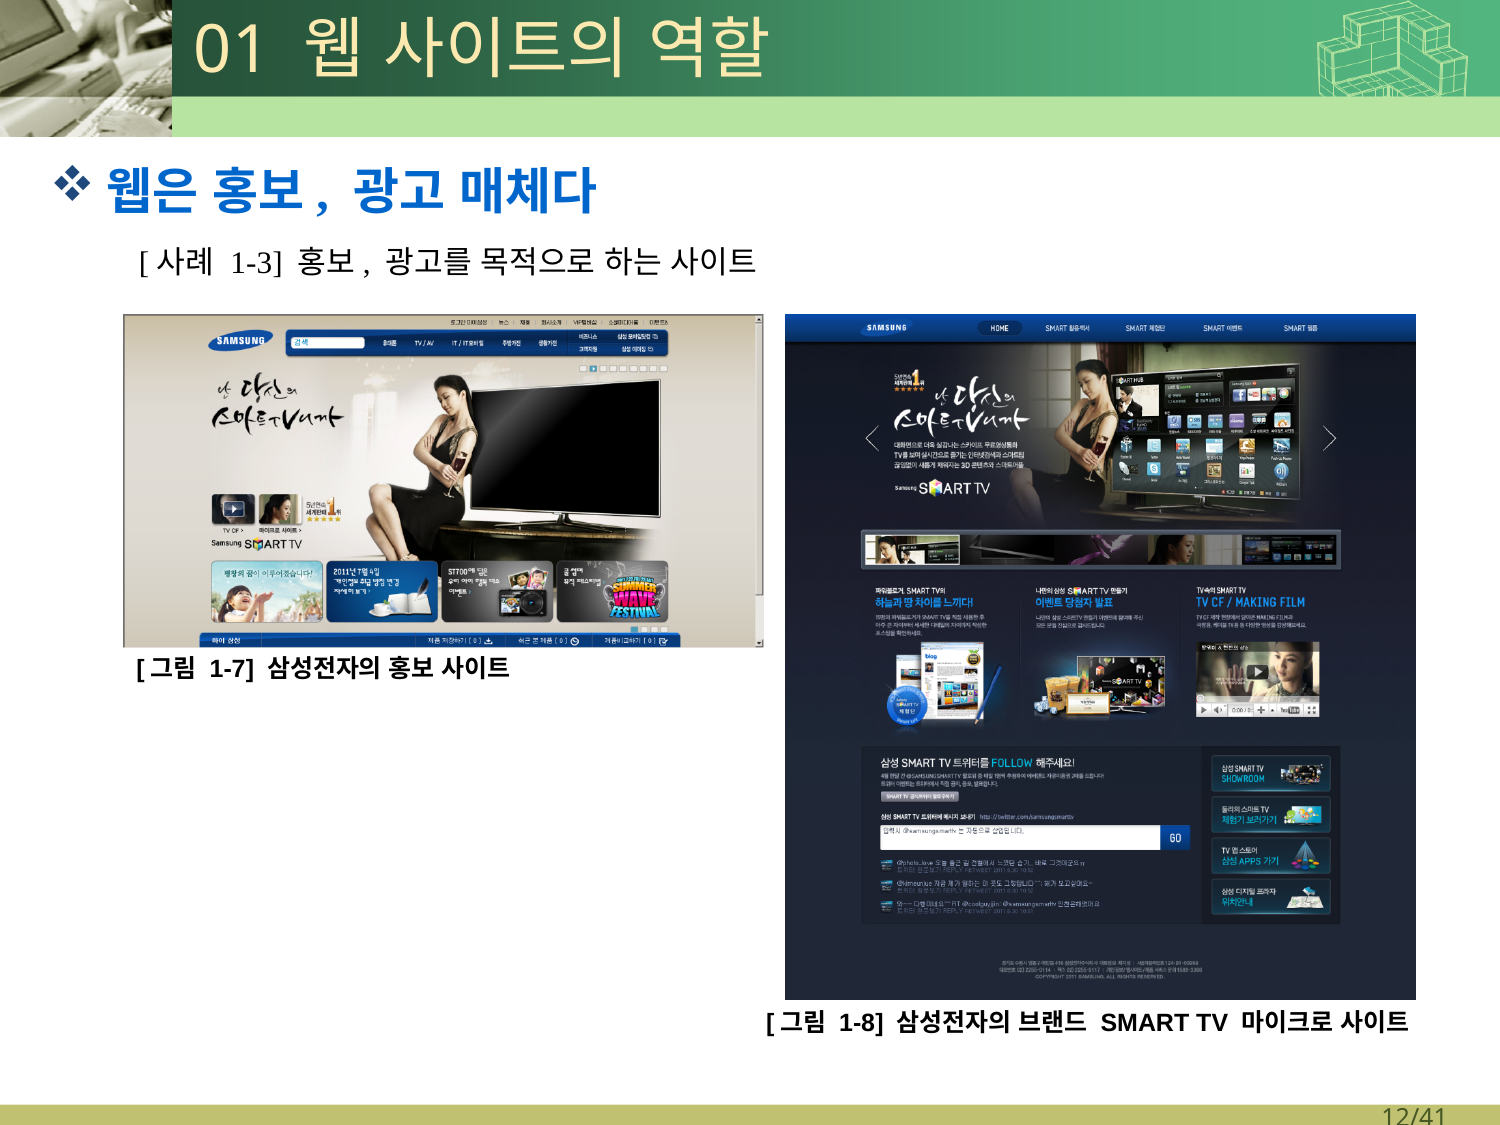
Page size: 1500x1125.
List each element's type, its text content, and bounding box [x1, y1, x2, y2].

title 01 웹 사이트의 역할 [178, 9, 1339, 82]
list 웹은 홍보, 광고 매체다 [사례 1-3] 홍보, 광고를 목적으로 하는 사이트 [35, 152, 1465, 303]
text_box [110, 314, 735, 691]
picture [0, 0, 1500, 151]
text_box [737, 314, 1438, 1046]
